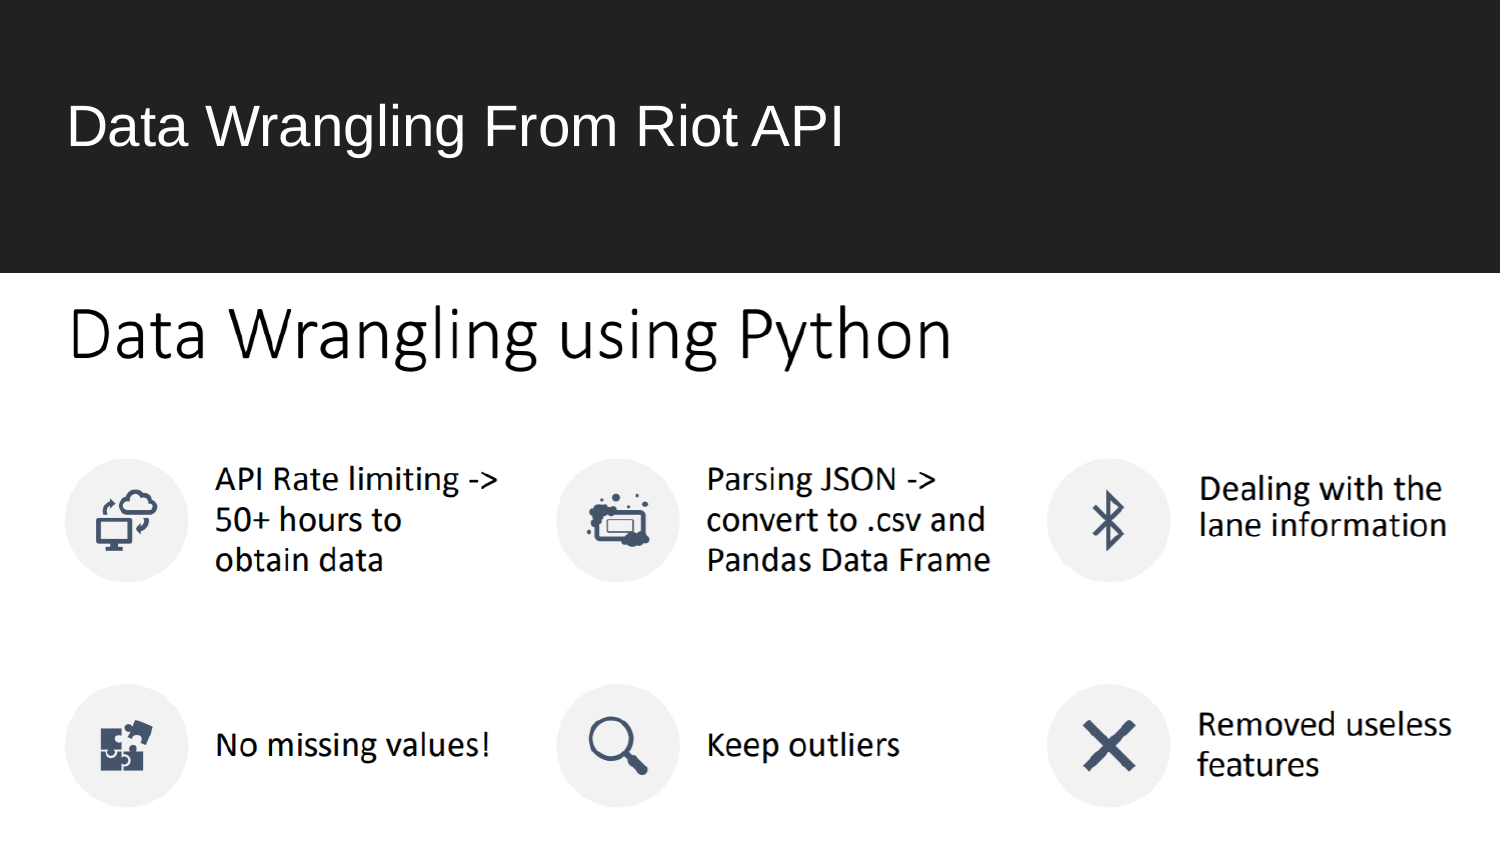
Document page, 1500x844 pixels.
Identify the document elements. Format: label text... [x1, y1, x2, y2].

picture [0, 273, 1500, 844]
title Data Wrangling From Riot API [51, 72, 1449, 167]
